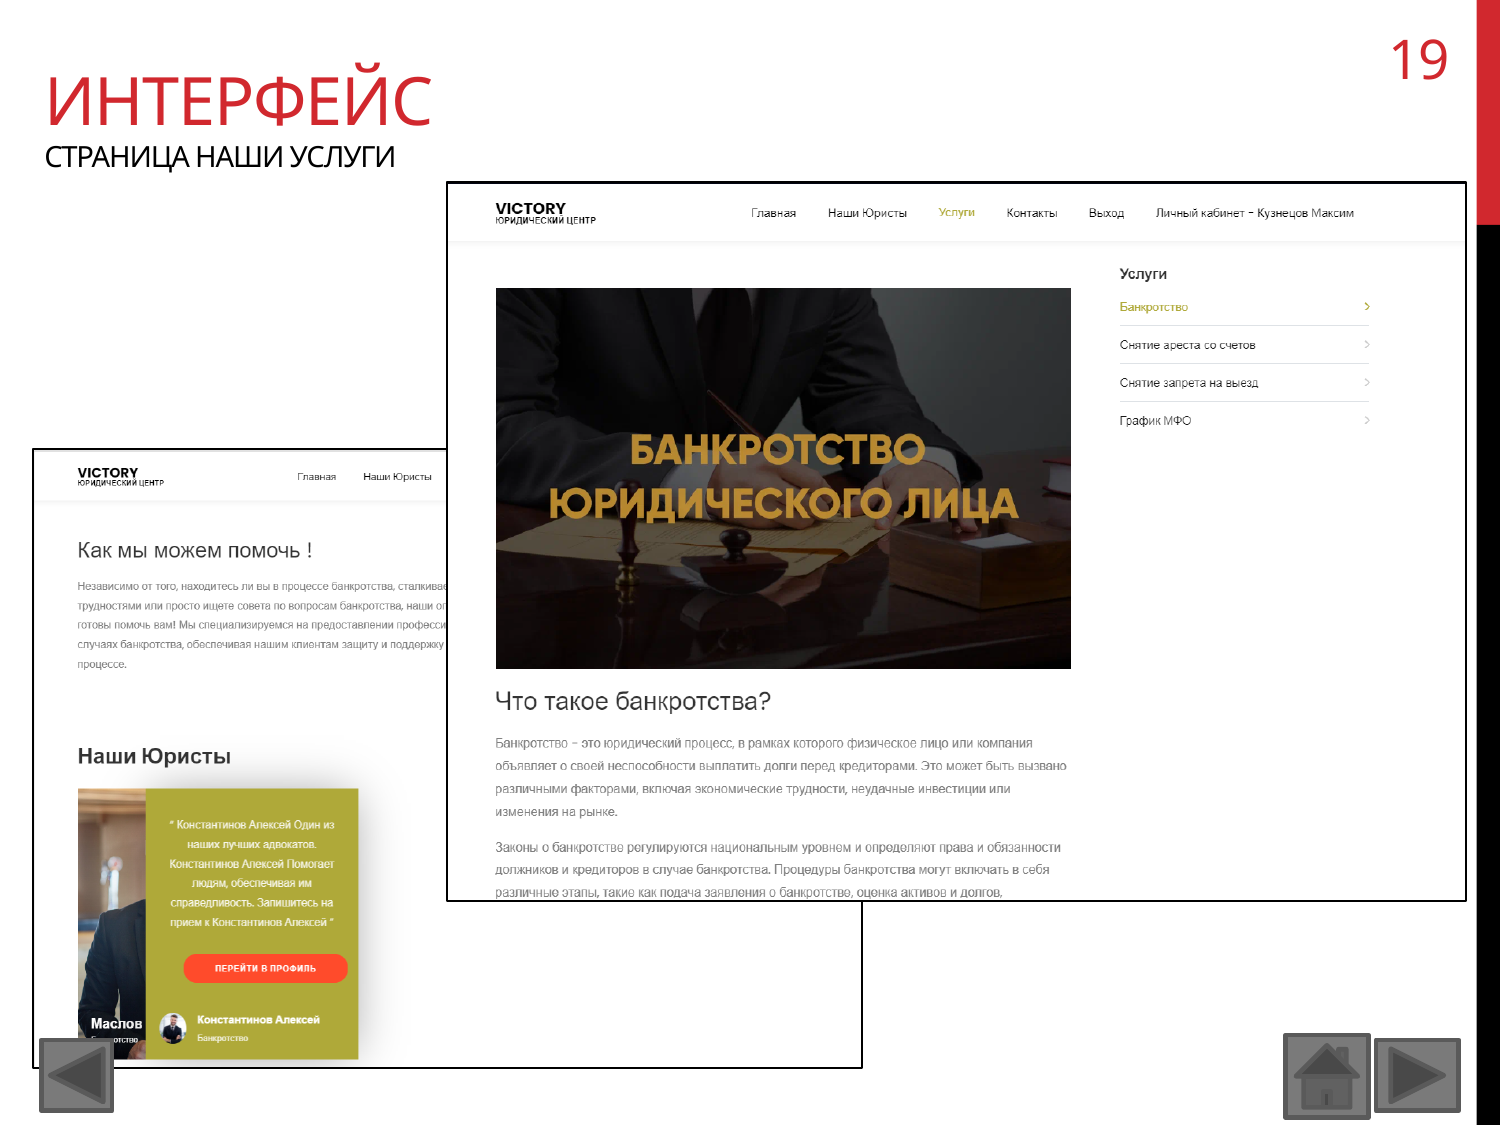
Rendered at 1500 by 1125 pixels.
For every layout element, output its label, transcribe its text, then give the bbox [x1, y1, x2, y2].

text_box 19 [1373, 15, 1480, 98]
text_box [39, 1071, 114, 1113]
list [447, 182, 1466, 901]
title Интерфейс Страница наши услуги [29, 56, 980, 181]
text_box [1374, 1038, 1461, 1113]
picture [33, 449, 862, 1068]
text_box [1283, 1033, 1371, 1120]
